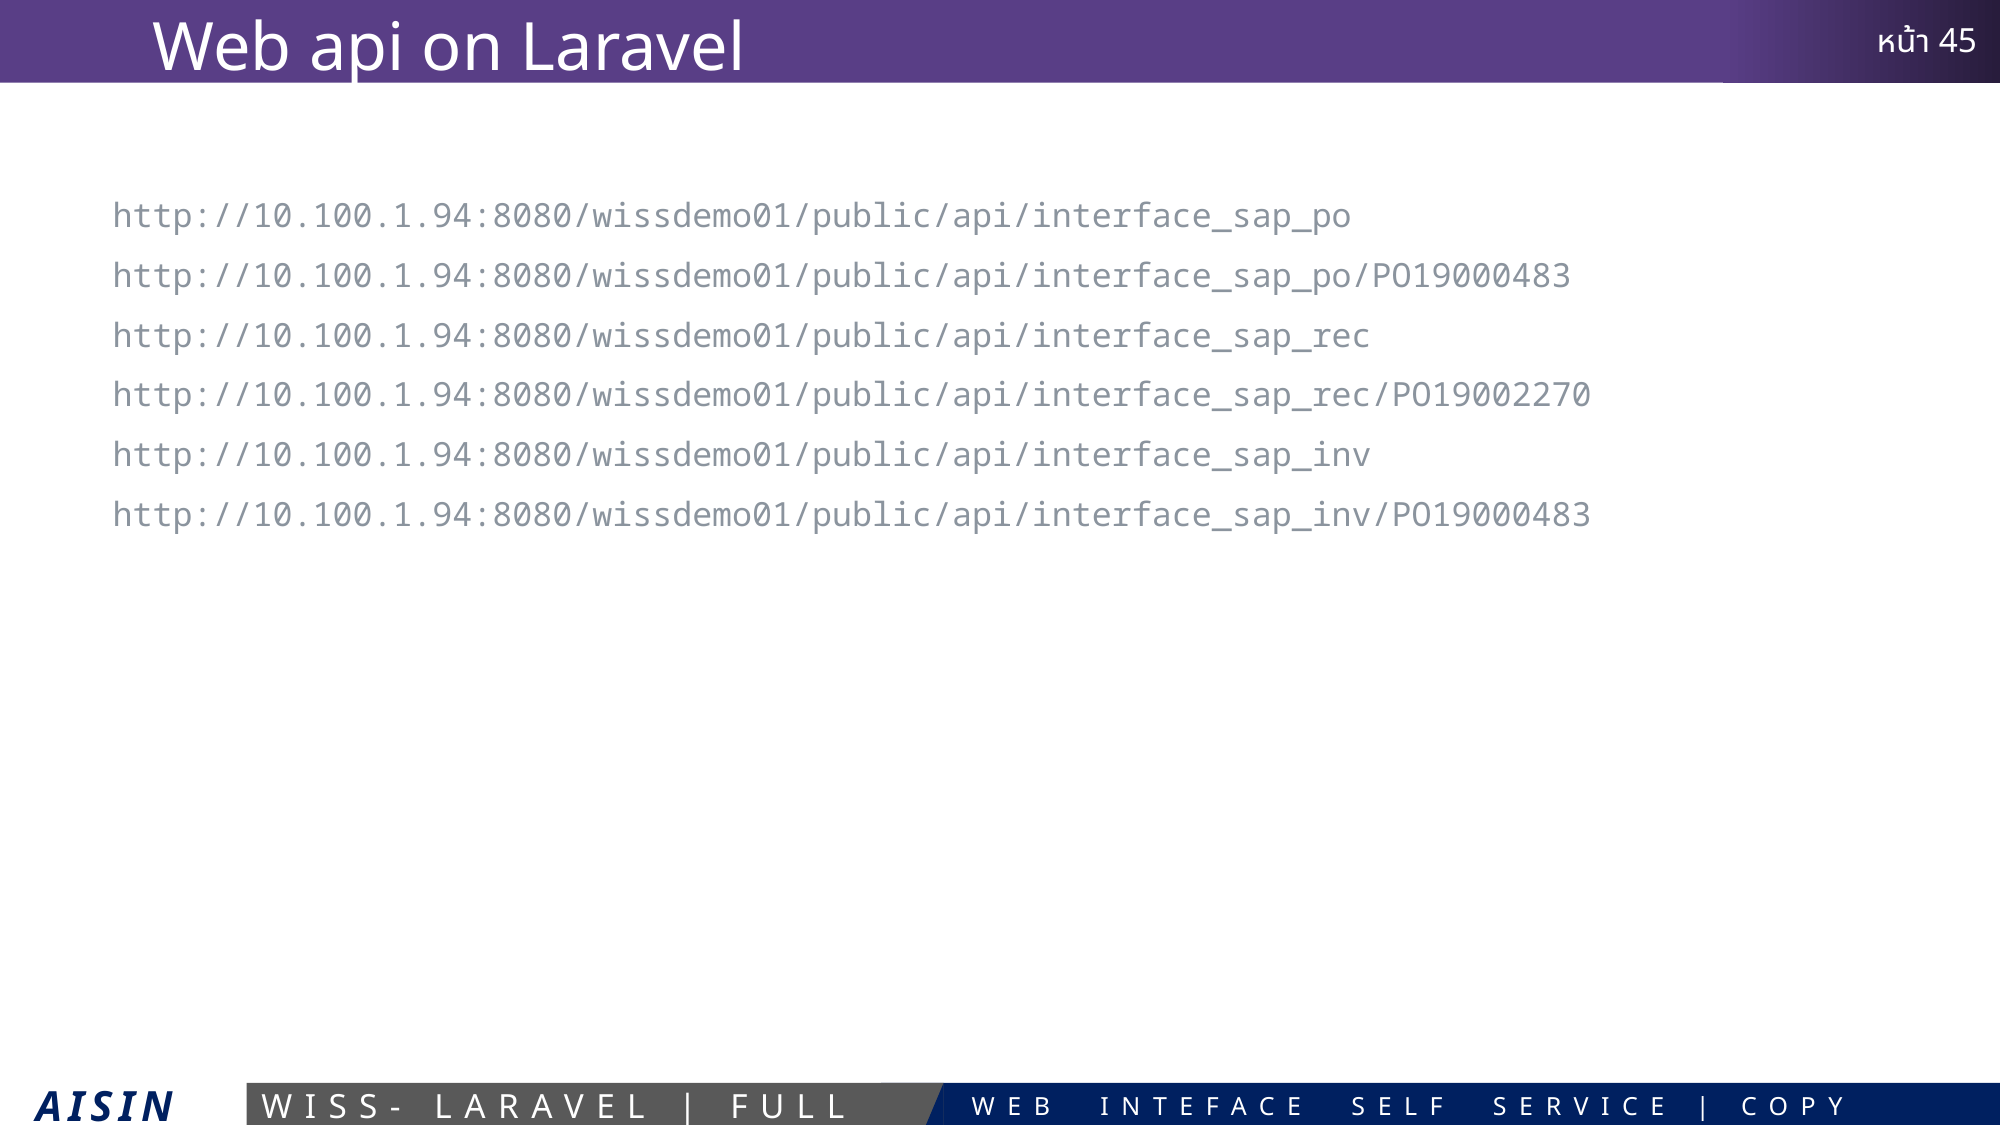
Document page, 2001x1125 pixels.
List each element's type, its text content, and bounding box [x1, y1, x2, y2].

title Web api on Laravel [137, 0, 1863, 99]
text_box http://10.100.1.94:8080/wissdemo01/public/api/interface_sap_po http://10.100.1.94:8080/wissdemo01/public/api/interface_sap_po/PO19000483 http://10.100.1.94:8080/wissdemo01/public/api/interface_sap_rec http://10.100.1.94:8080/wissdemo01/public/api/interface_sap_rec/PO19002270 http://10.100.1.94:8080/wissdemo01/public/api/interface_sap_inv http://10.100.1.94:8080/wissdemo01/public/api/interface_sap_inv/PO19000483 [97, 166, 1921, 661]
